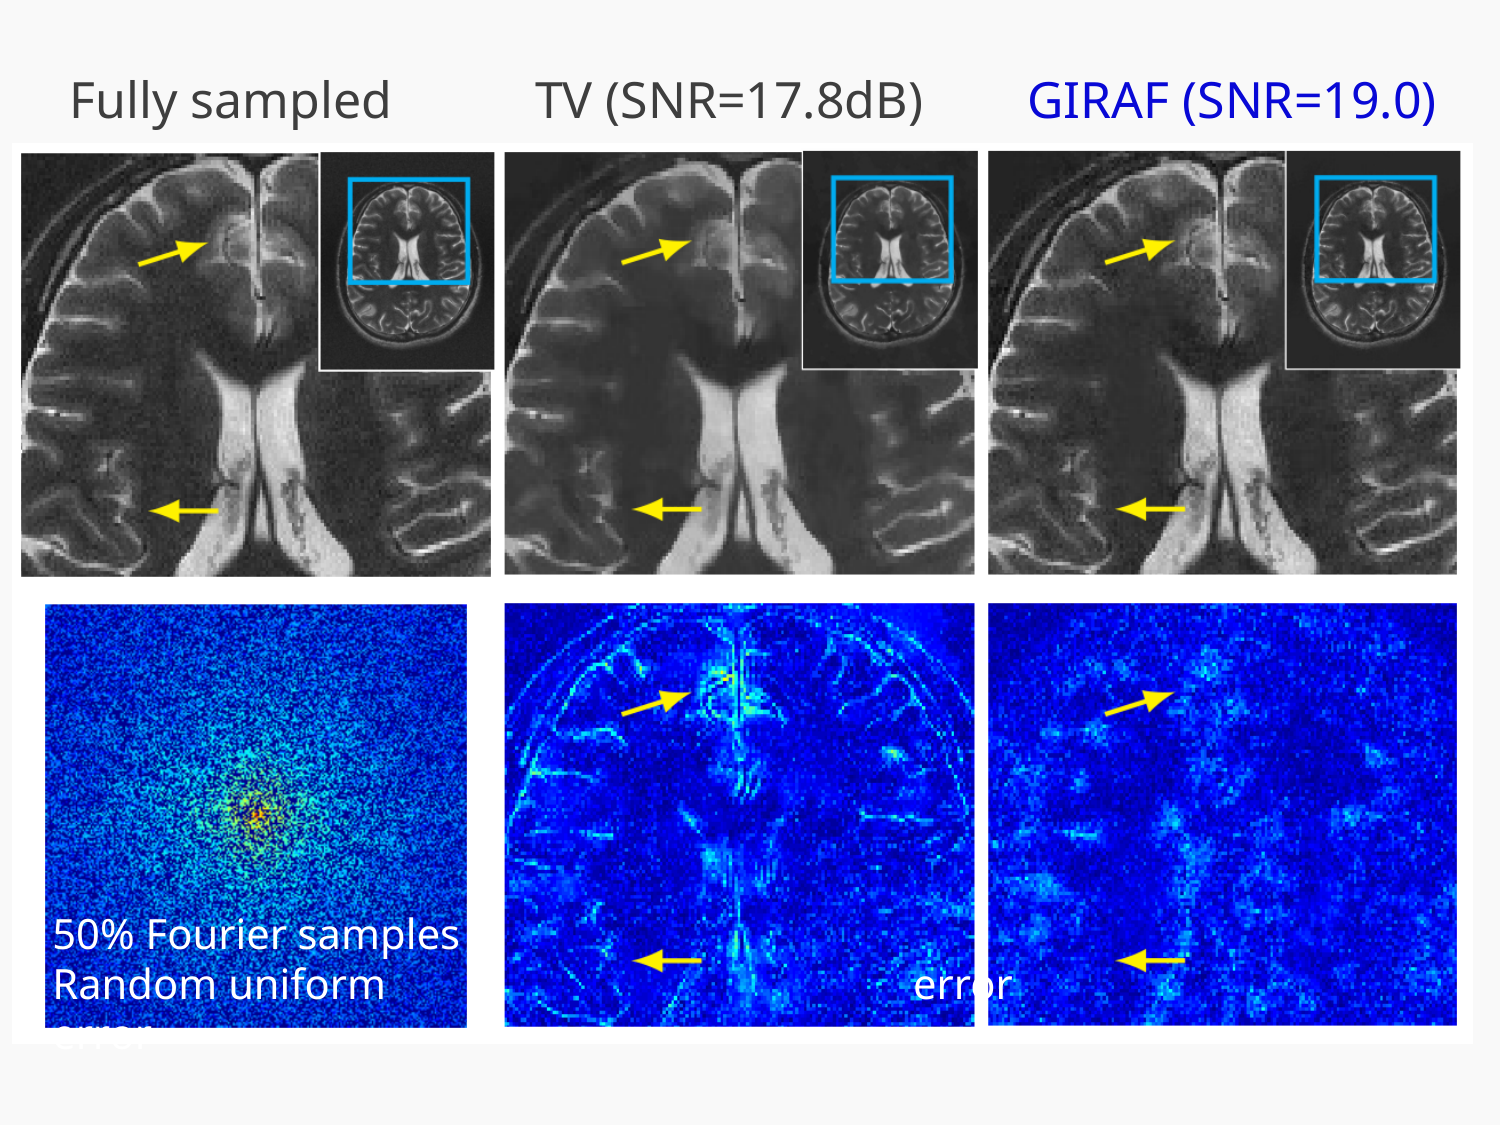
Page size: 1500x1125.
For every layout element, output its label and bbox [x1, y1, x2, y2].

text_box [12, 60, 1500, 1045]
